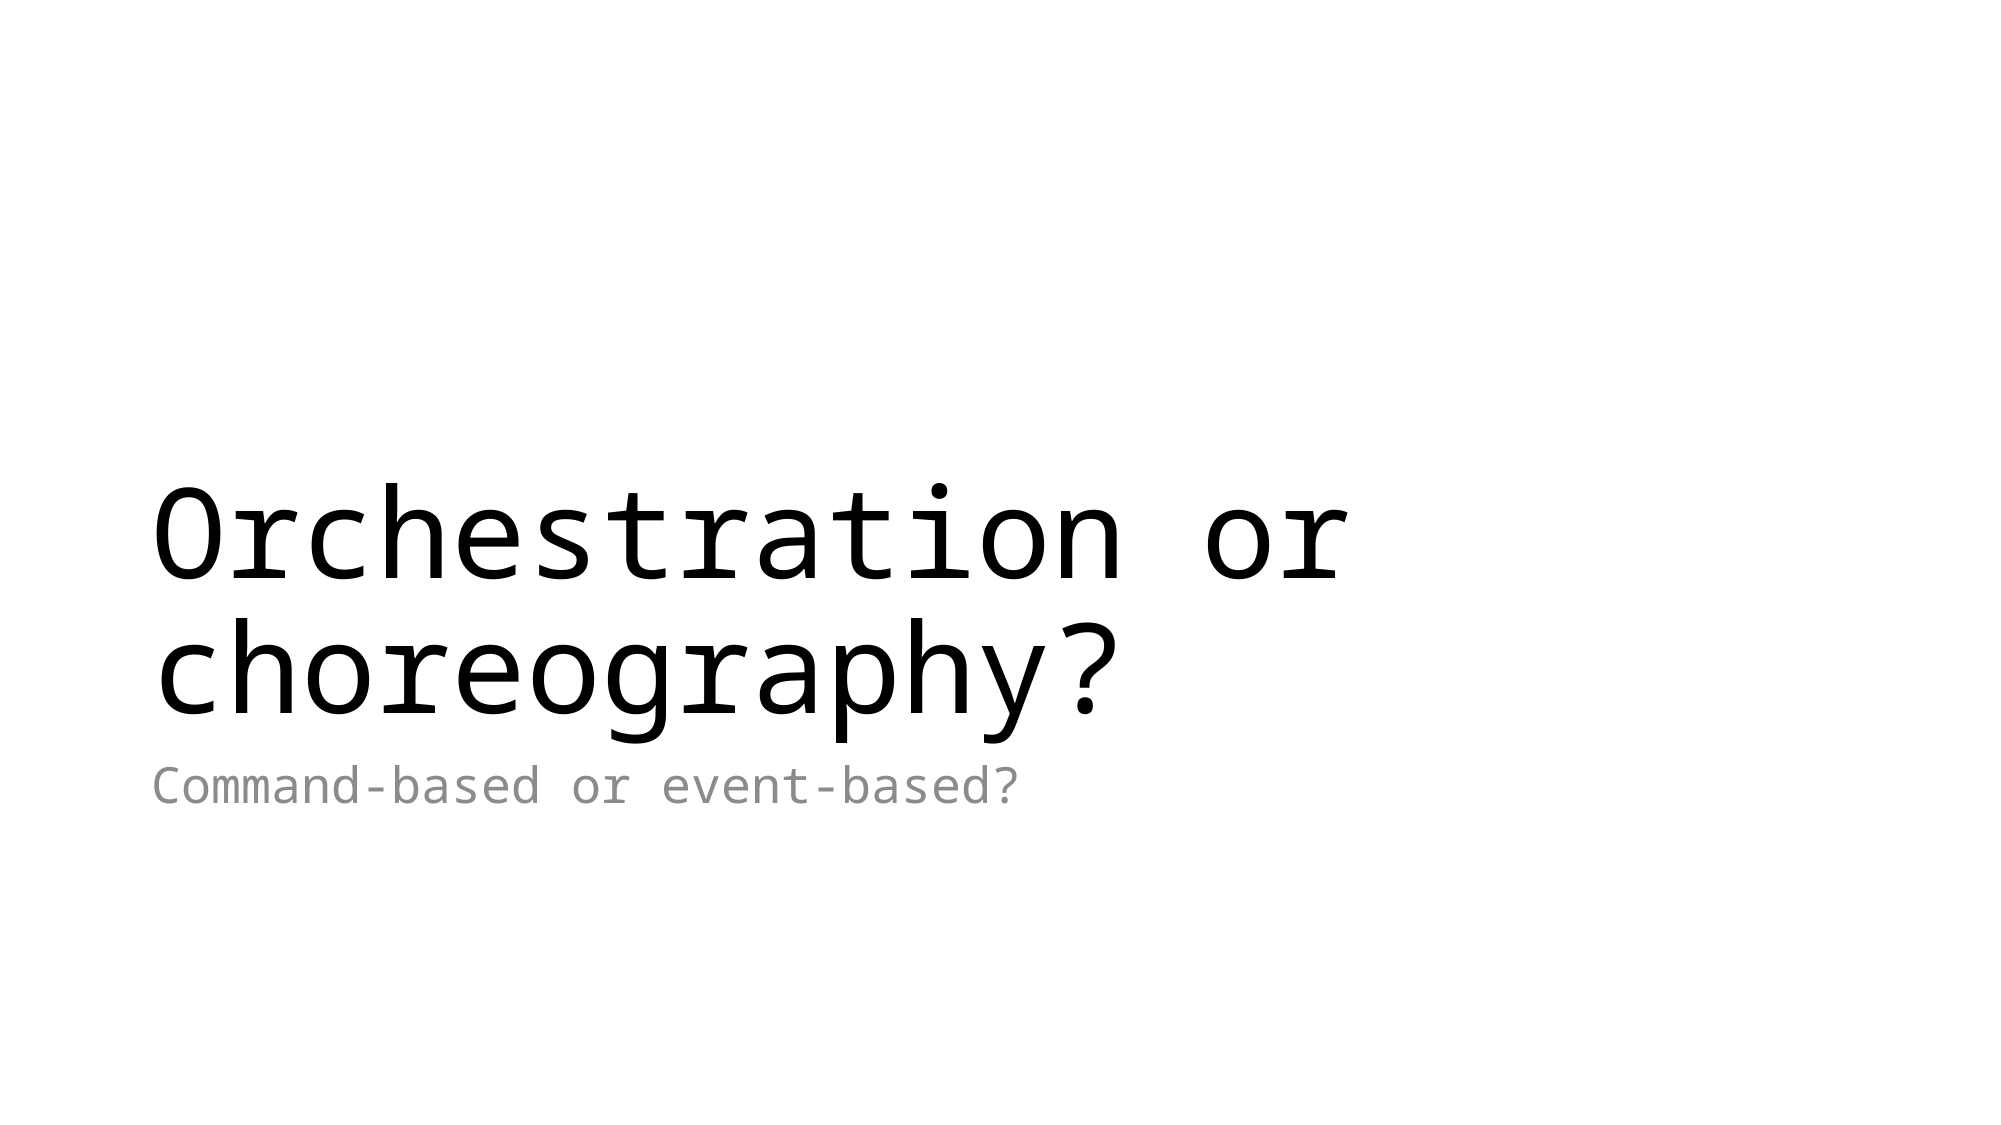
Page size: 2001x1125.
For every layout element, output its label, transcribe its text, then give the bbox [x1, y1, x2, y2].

title Orchestration or choreography? [136, 280, 1862, 749]
list Command-based or event-based? [136, 752, 1862, 999]
